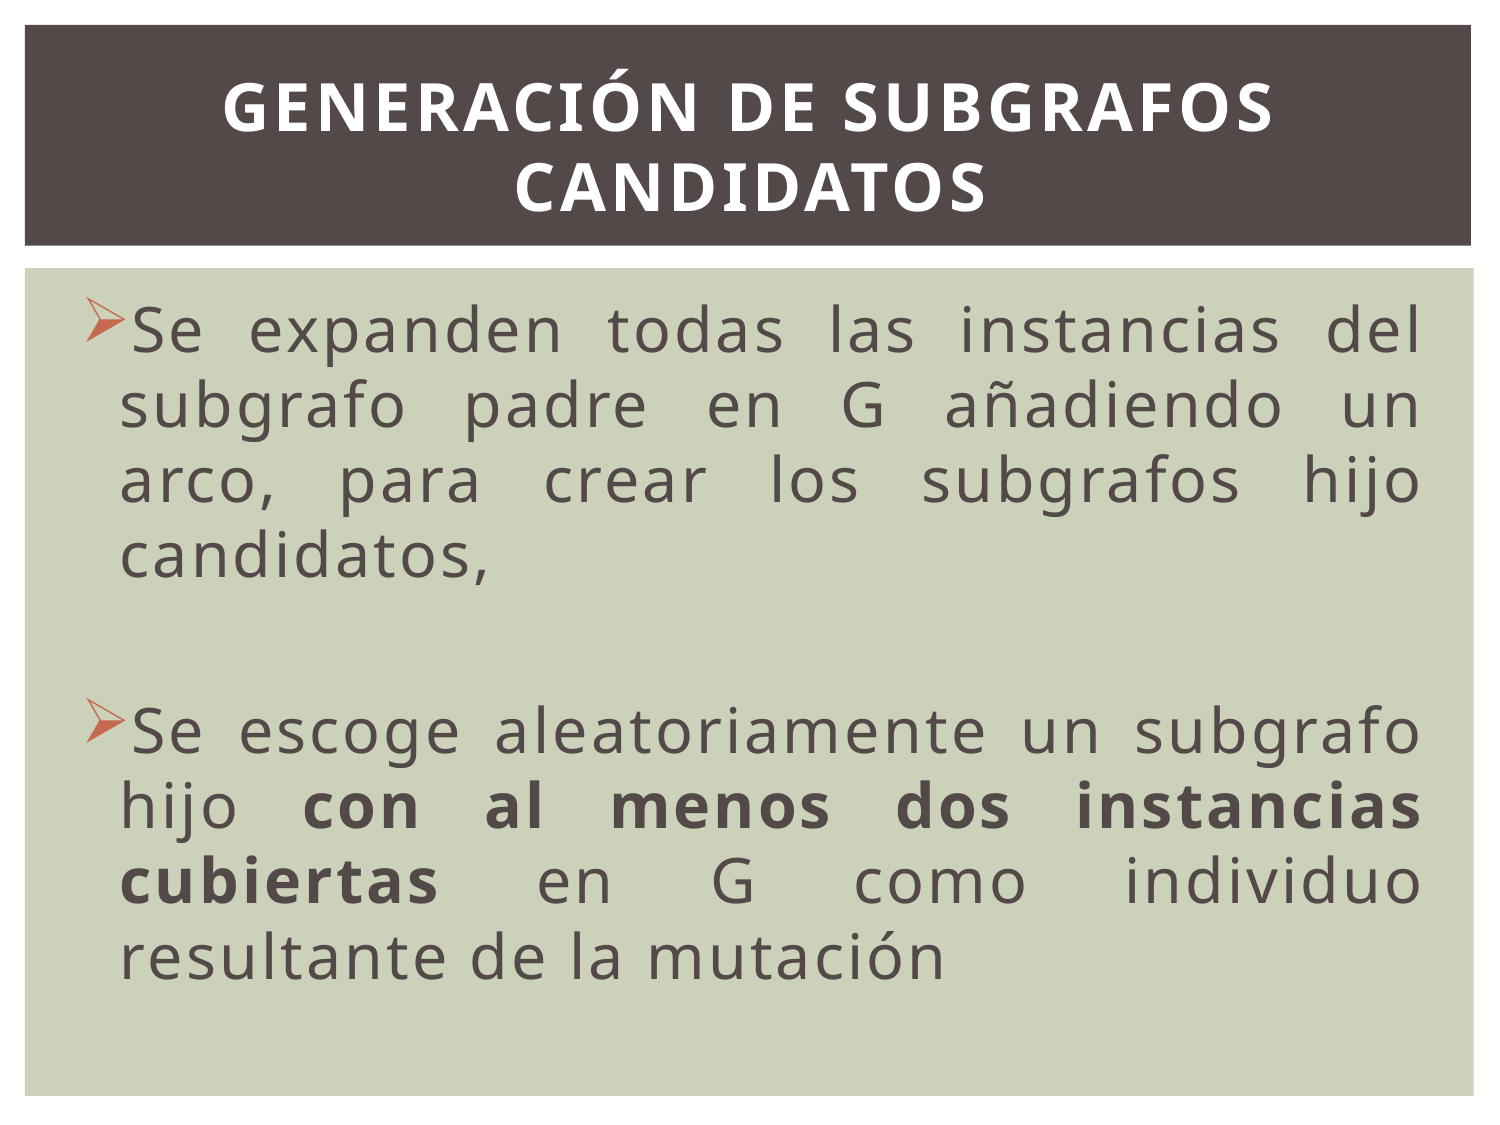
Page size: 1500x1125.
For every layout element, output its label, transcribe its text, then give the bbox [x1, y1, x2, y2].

list Se expanden todas las instancias del subgrafo padre en G añadiendo un arco, para crear los subgrafos hijo candidatos, Se escoge aleatoriamente un subgrafo hijo con al menos dos instancias cubiertas en G como individuo resultante de la mutación [62, 281, 1442, 1005]
title Generación de subgrafos candidatos [62, 58, 1438, 232]
